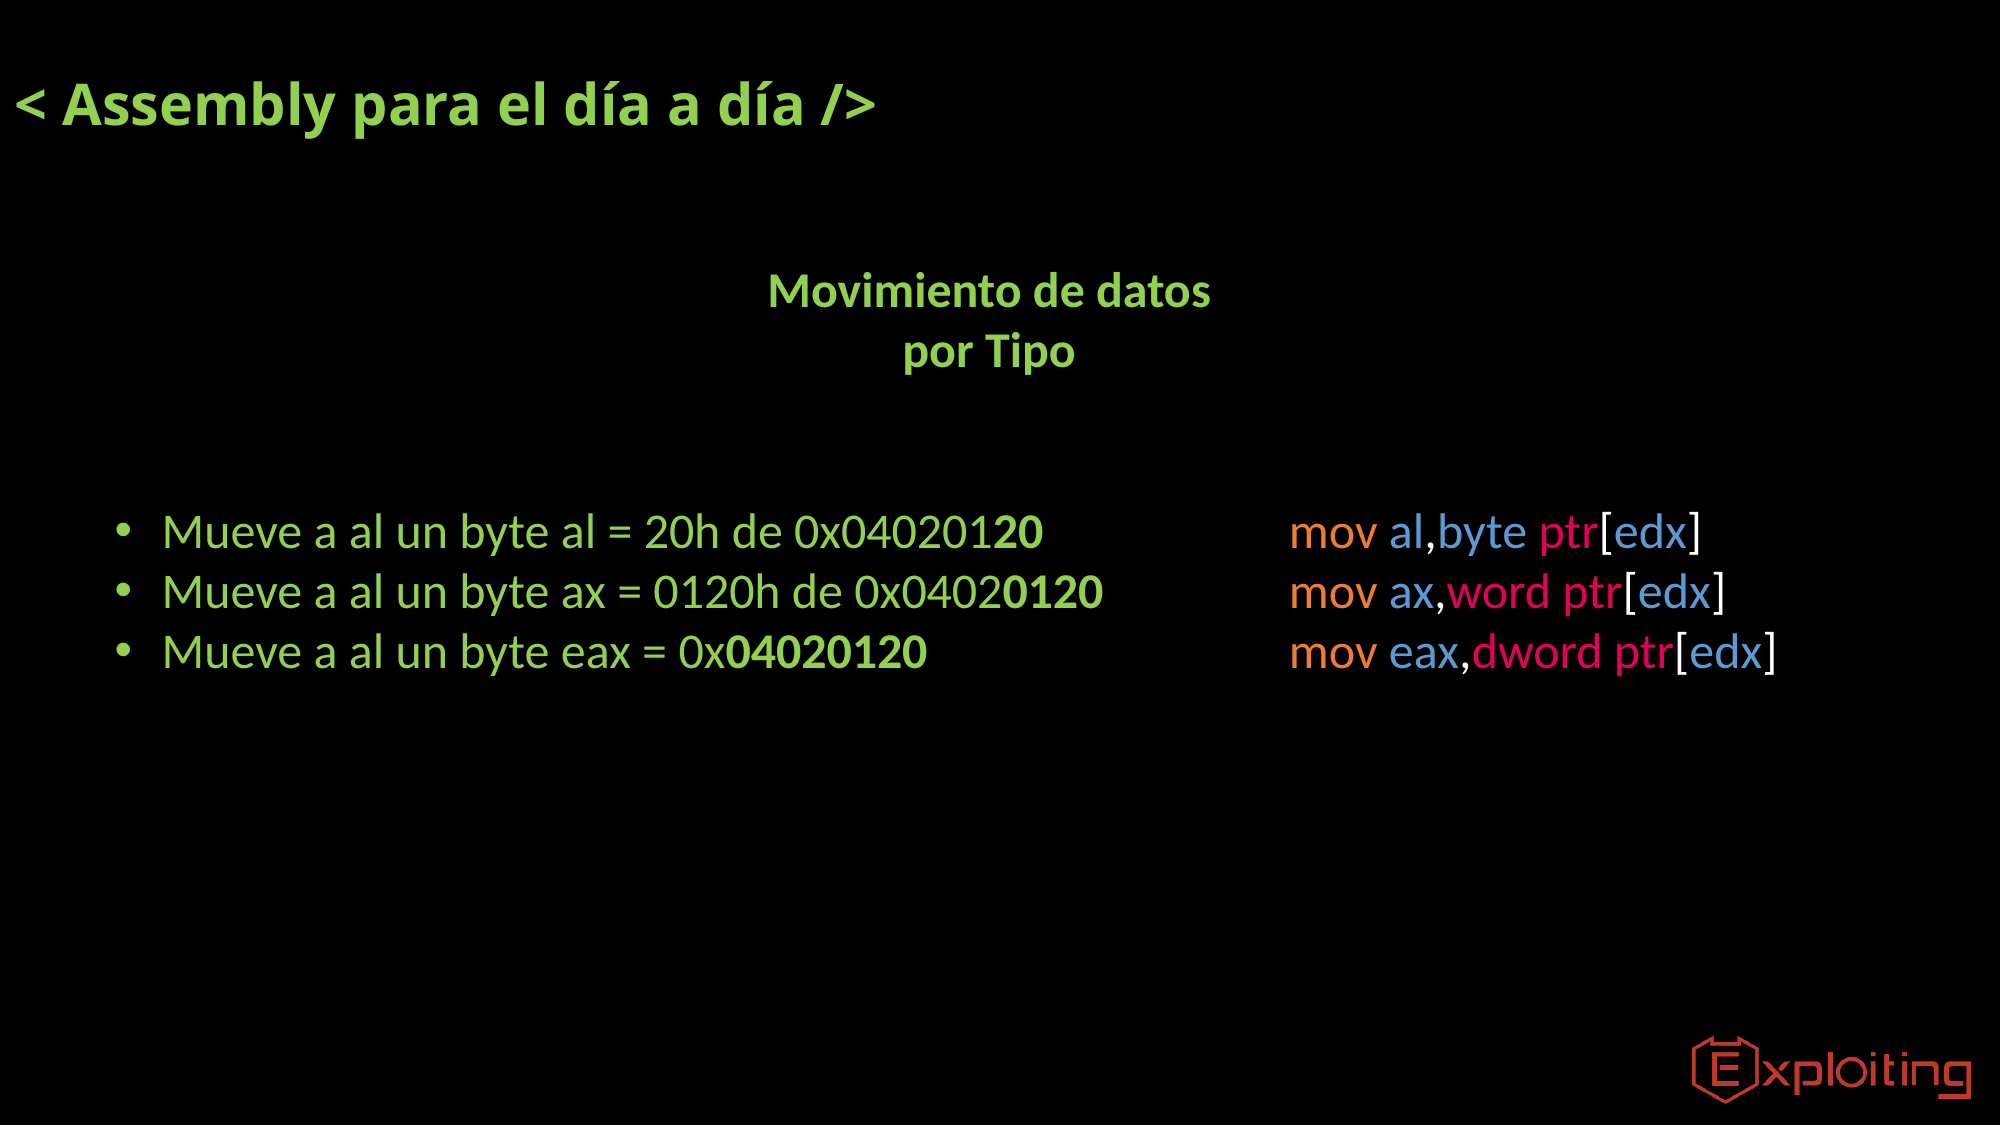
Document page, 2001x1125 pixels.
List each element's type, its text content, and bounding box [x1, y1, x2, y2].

text_box < Assembly para el día a día /> [0, 2, 1500, 146]
text_box Movimiento de datos por Tipo [752, 250, 1227, 386]
text_box mov al,byte ptr[edx] mov ax,word ptr[edx] mov eax,dword ptr[edx] [1274, 491, 1793, 687]
picture [1692, 1035, 1971, 1105]
text_box Mueve a al un byte al = 20h de 0x04020120 Mueve a al un byte ax = 0120h de 0x04020120 Mueve a al un byte eax = 0x04020120 [99, 491, 1119, 687]
